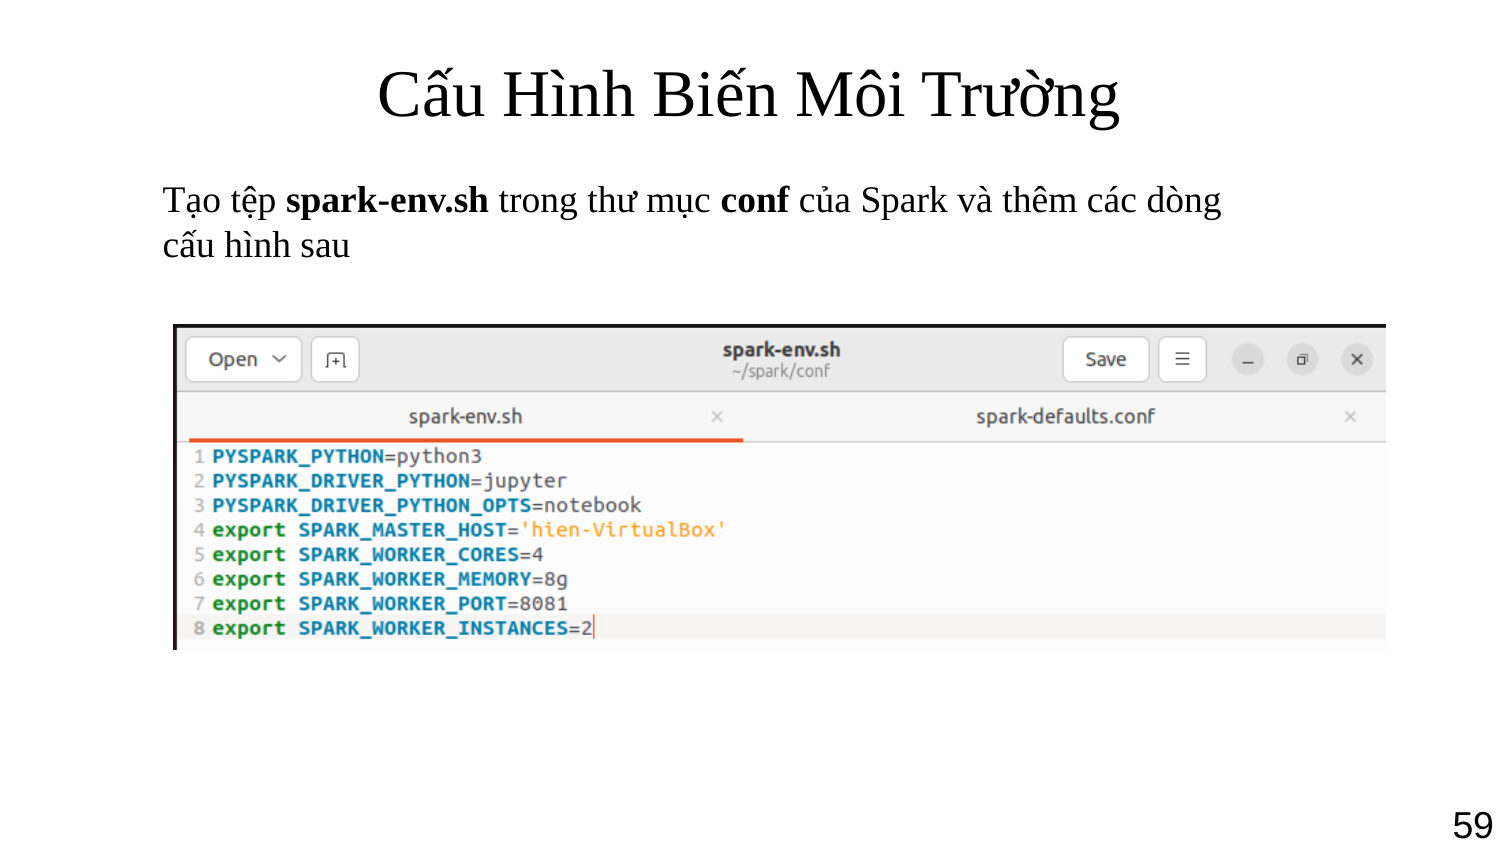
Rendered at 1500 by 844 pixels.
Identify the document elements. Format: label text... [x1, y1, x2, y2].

text_box Tạo tệp spark-env.sh trong thư mục conf của Spark và thêm các dòng cấu hình sau [147, 167, 1261, 272]
picture [173, 323, 1386, 650]
title Cấu Hình Biến Môi Trường [75, 50, 1425, 130]
text_box 59 [1437, 793, 1500, 844]
